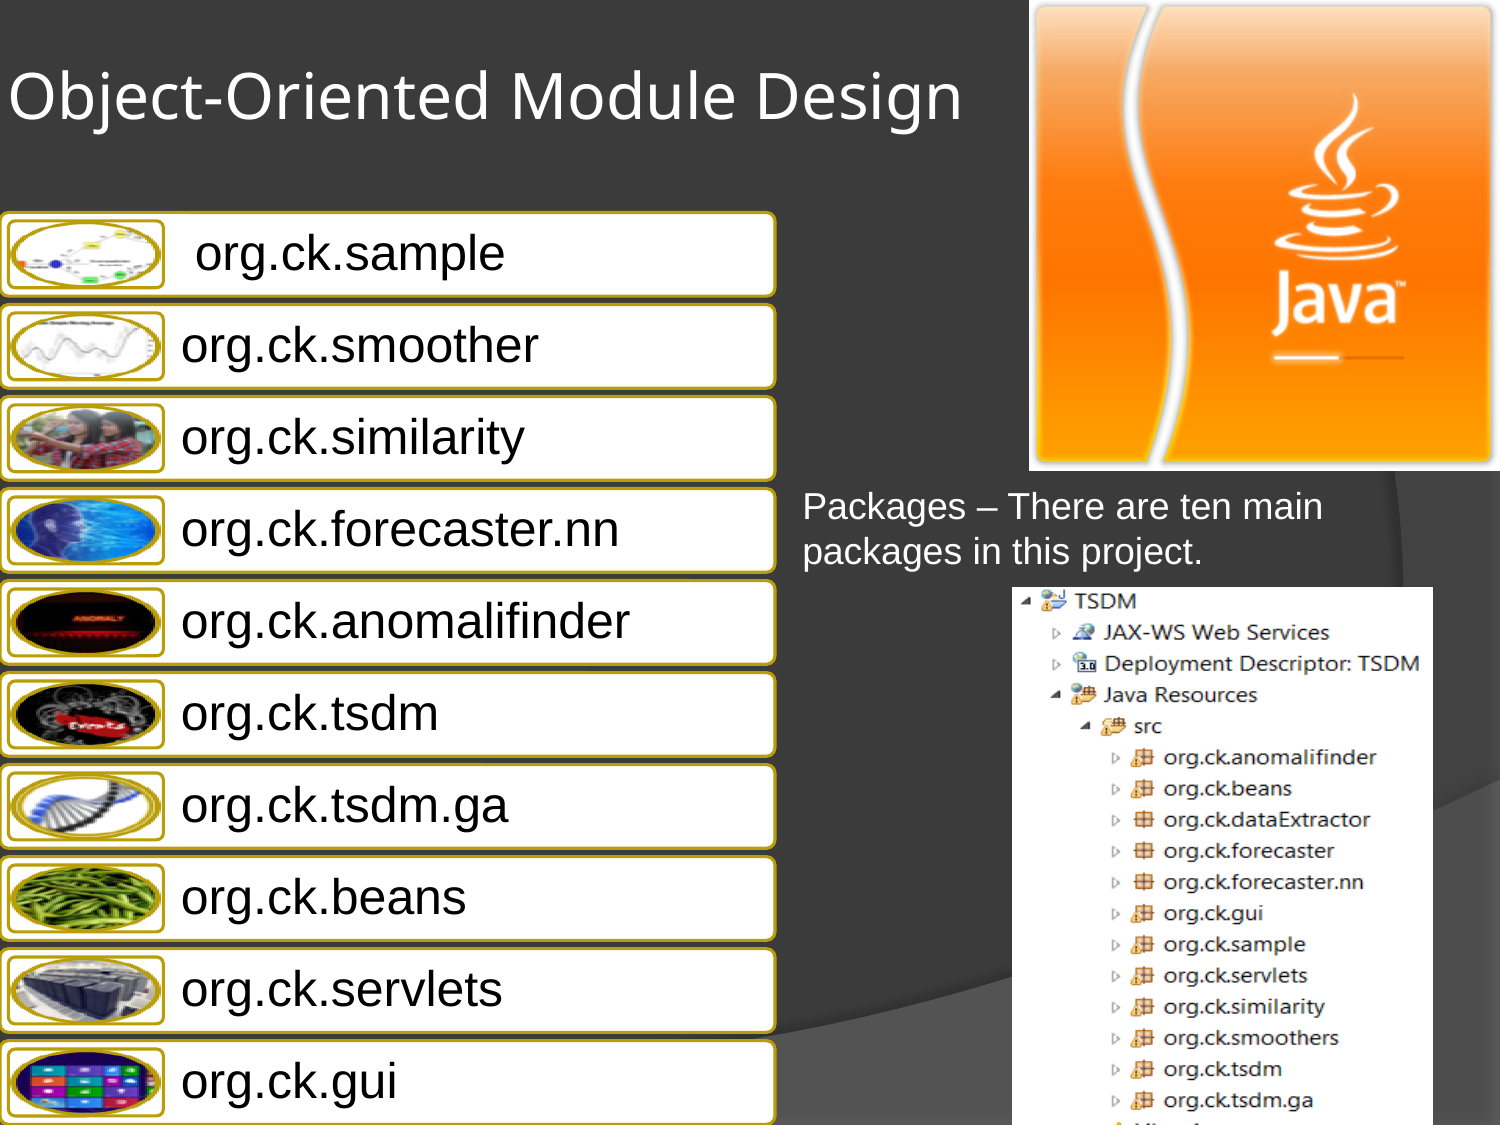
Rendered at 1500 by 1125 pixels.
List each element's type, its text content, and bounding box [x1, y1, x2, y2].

picture [1029, 0, 1500, 471]
title Object-Oriented Module Design [0, 24, 1019, 163]
text_box Packages – There are ten main packages in this project. [787, 474, 1463, 580]
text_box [0, 212, 776, 1125]
picture [1012, 587, 1434, 1125]
